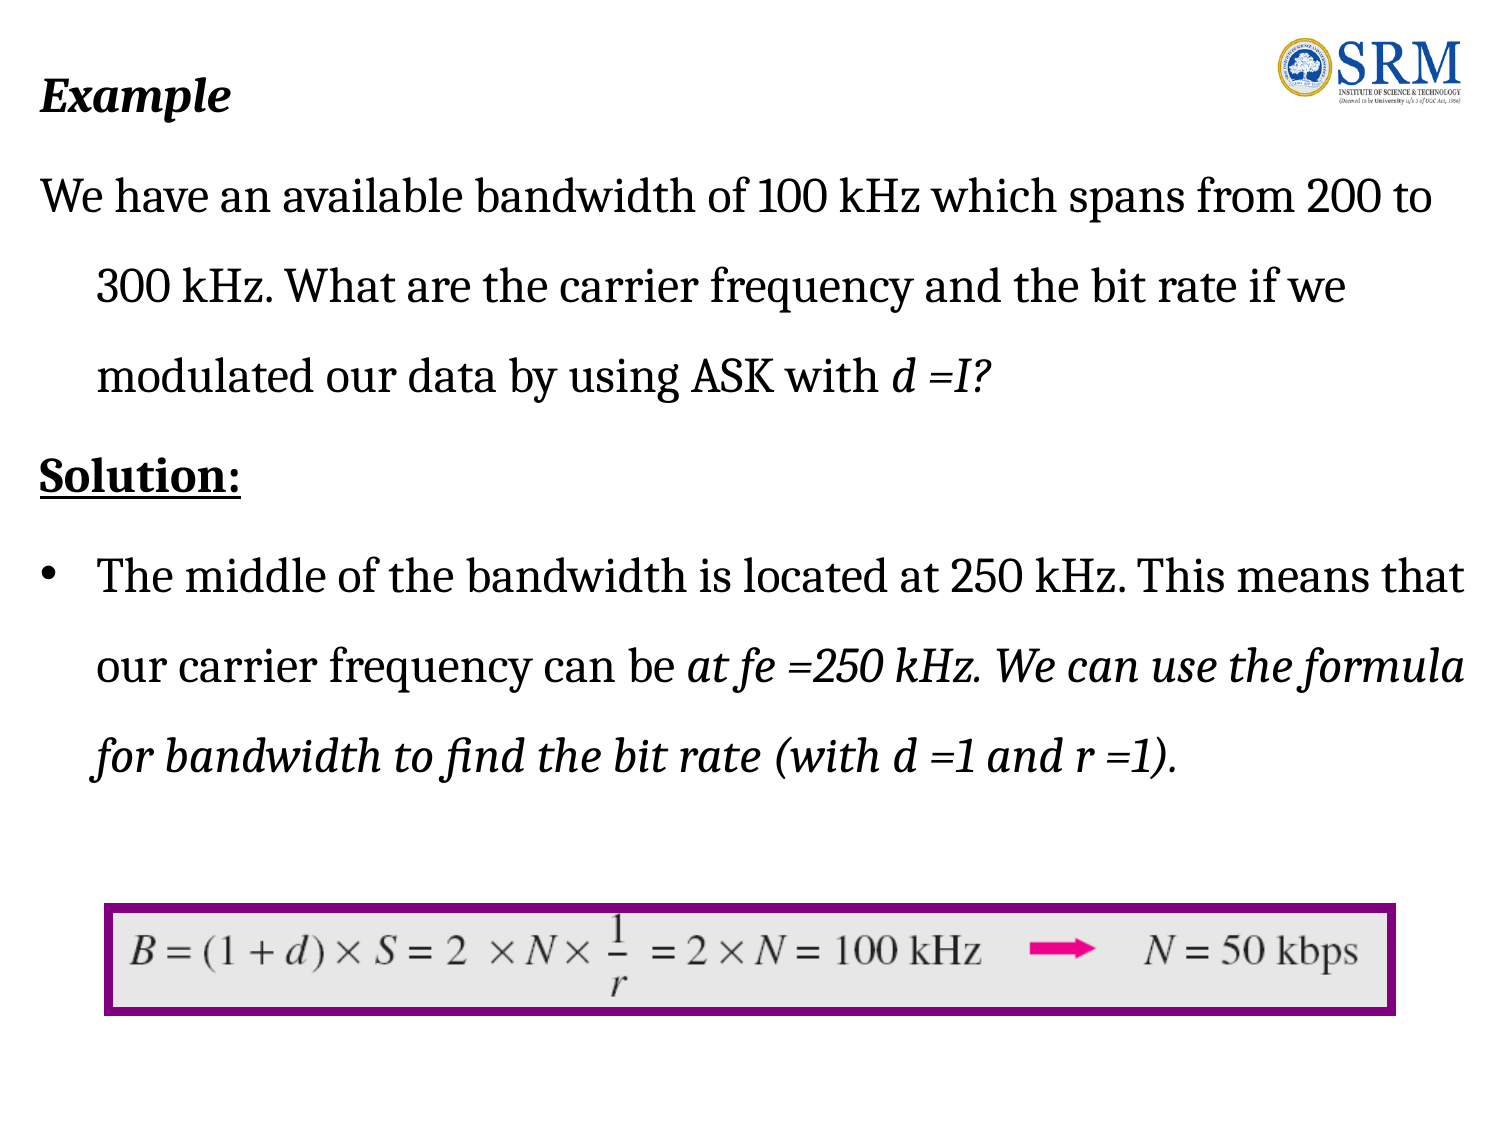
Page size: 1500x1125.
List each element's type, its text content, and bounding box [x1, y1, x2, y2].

list Example We have an available bandwidth of 100 kHz which spans from 200 to 300 kHz. What are the carrier frequency and the bit rate if we modulated our data by using ASK with d =I? Solution: The middle of the bandwidth is located at 250 kHz. This means that our carrier frequency can be at fe =250 kHz. We can use the formula for bandwidth to find the bit rate (with d =1 and r =1). [24, 24, 1500, 1125]
picture [112, 912, 1388, 1008]
